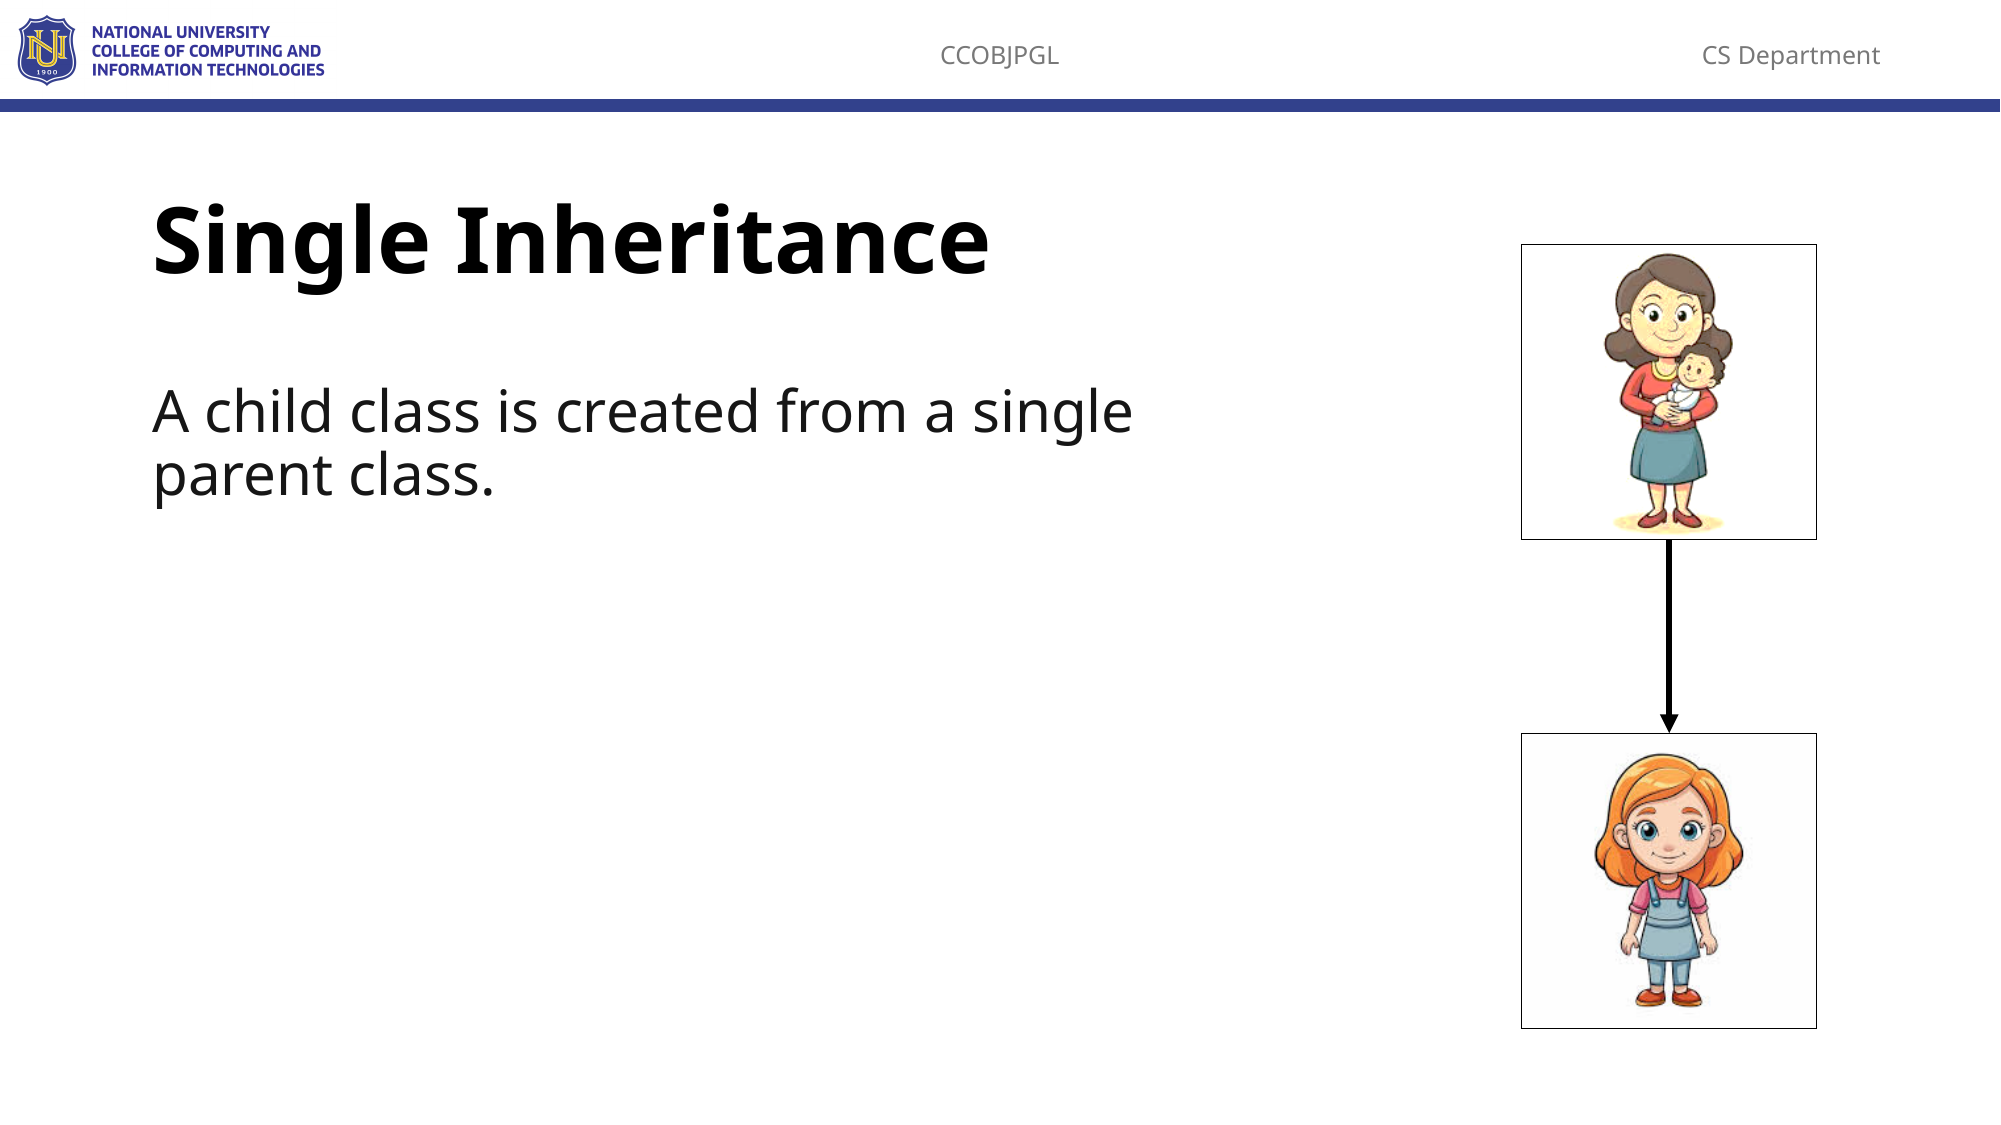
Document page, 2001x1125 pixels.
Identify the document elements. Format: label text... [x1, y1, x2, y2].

picture [0, 0, 337, 99]
picture [1521, 732, 1818, 1029]
list A child class is created from a single parent class. [137, 375, 1304, 1089]
picture [1521, 243, 1818, 541]
title Single Inheritance [137, 135, 1863, 353]
